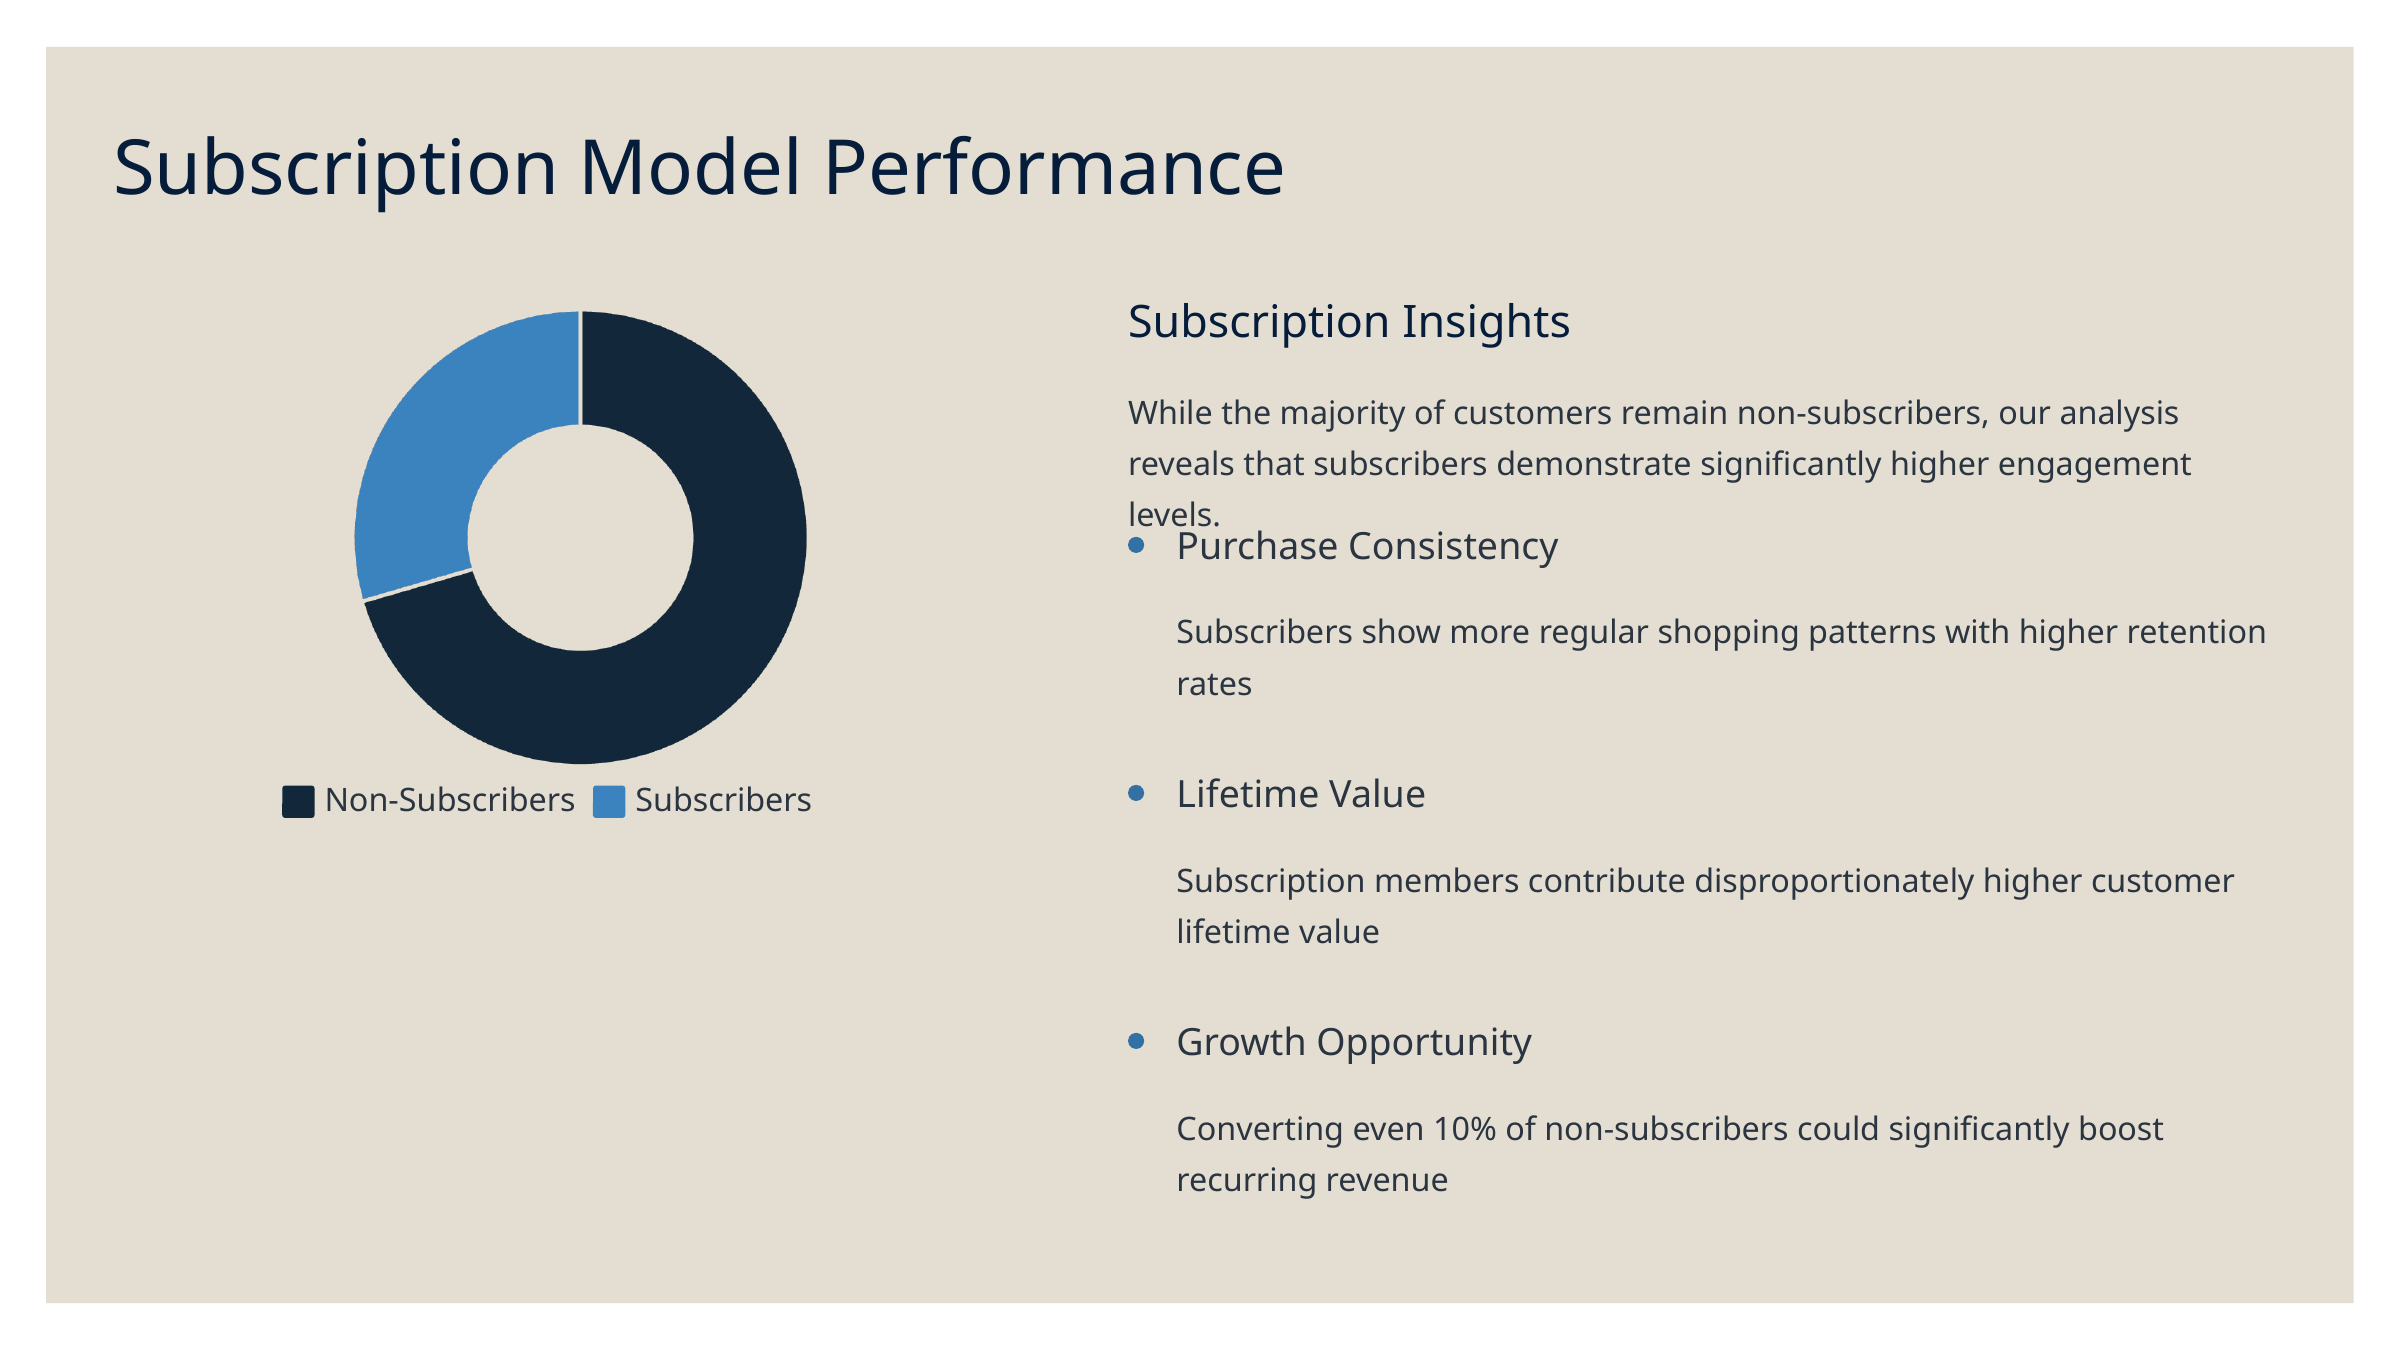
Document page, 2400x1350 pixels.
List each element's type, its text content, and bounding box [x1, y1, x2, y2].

text_box Subscribers show more regular shopping patterns with higher retention rates [1176, 599, 2288, 703]
text_box Lifetime Value [1176, 767, 1557, 816]
text_box Subscribers [635, 788, 809, 818]
text_box Growth Opportunity [1176, 1015, 1557, 1064]
text_box Subscription Insights [1128, 290, 1585, 348]
text_box Subscription members contribute disproportionately higher customer lifetime value [1176, 847, 2288, 951]
text_box [1128, 536, 1145, 553]
text_box Subscription Model Performance [113, 114, 1303, 210]
picture [113, 294, 1048, 781]
text_box Purchase Consistency [1176, 519, 1574, 568]
text_box [282, 788, 315, 818]
text_box [1128, 1032, 1145, 1049]
text_box Converting even 10% of non-subscribers could significantly boost recurring revenue [1176, 1095, 2288, 1199]
text_box While the majority of customers remain non-subscribers, our analysis reveals that subscribers demonstrate significantly higher engagement levels. [1128, 379, 2289, 484]
text_box [1128, 784, 1145, 802]
text_box Non-Subscribers [324, 788, 568, 818]
text_box [592, 788, 626, 818]
